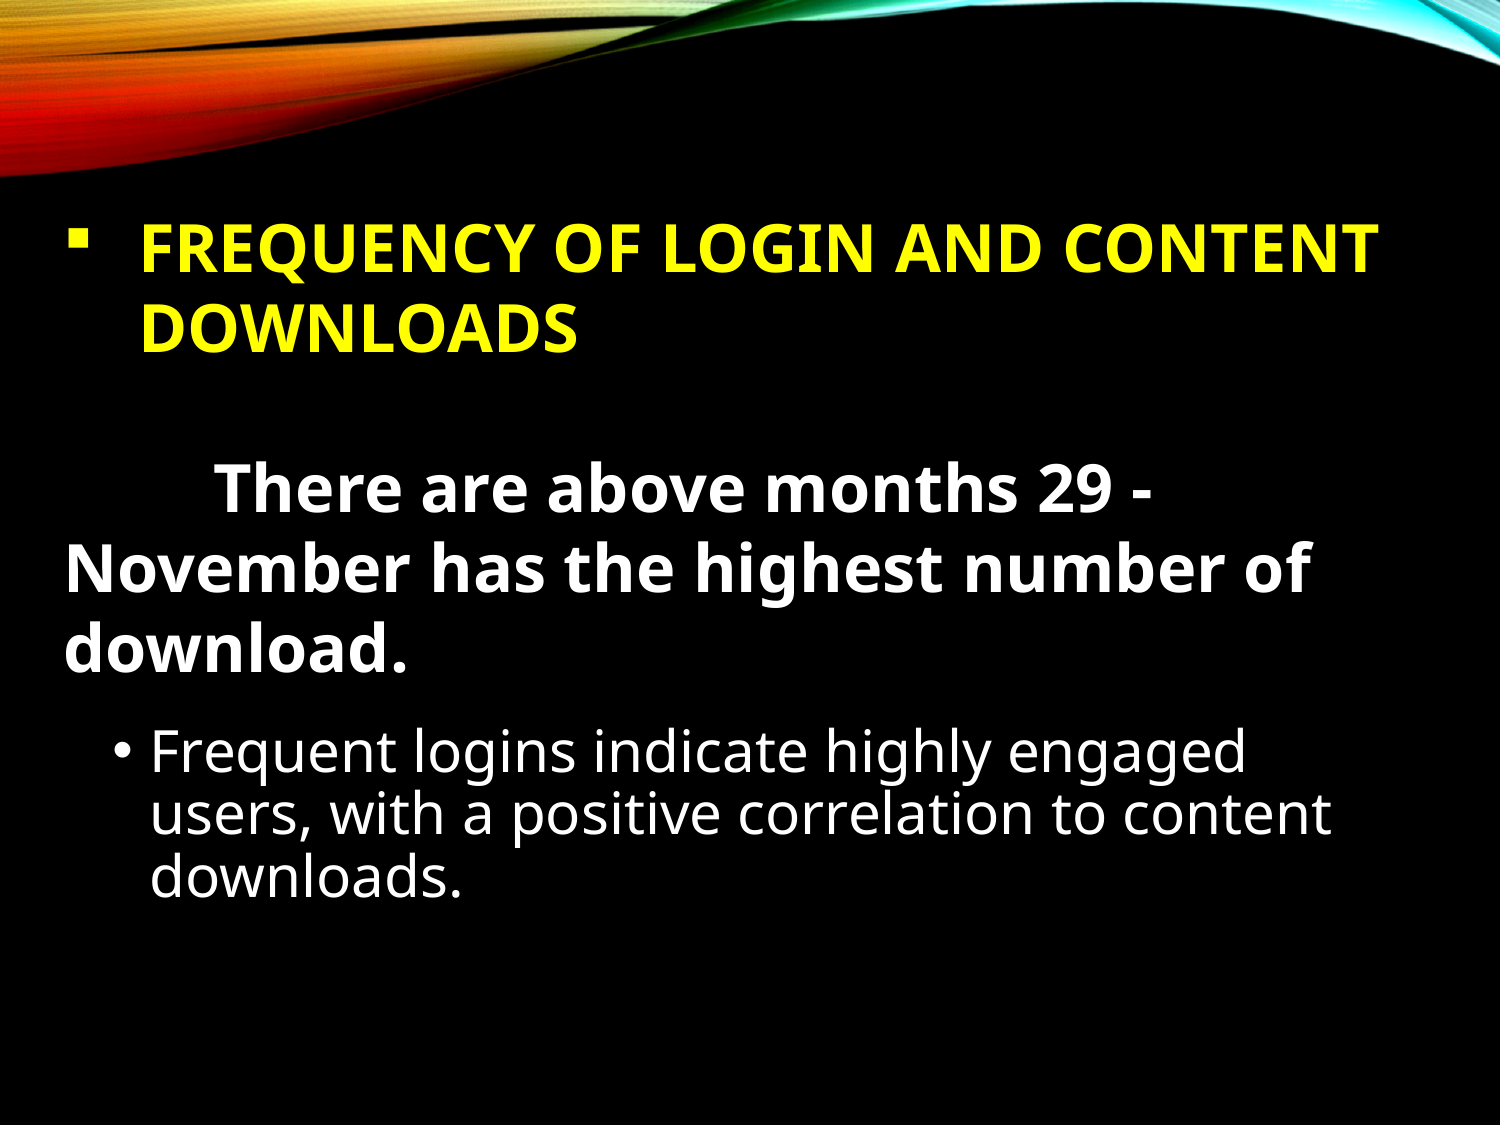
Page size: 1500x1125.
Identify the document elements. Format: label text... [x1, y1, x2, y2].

text_box Frequent logins indicate highly engaged users, with a positive correlation to content downloads. [97, 714, 1403, 887]
picture [0, 0, 1500, 178]
text_box Frequency of login and content downloads There are above months 29 - November has the highest number of download. [48, 118, 1452, 1125]
